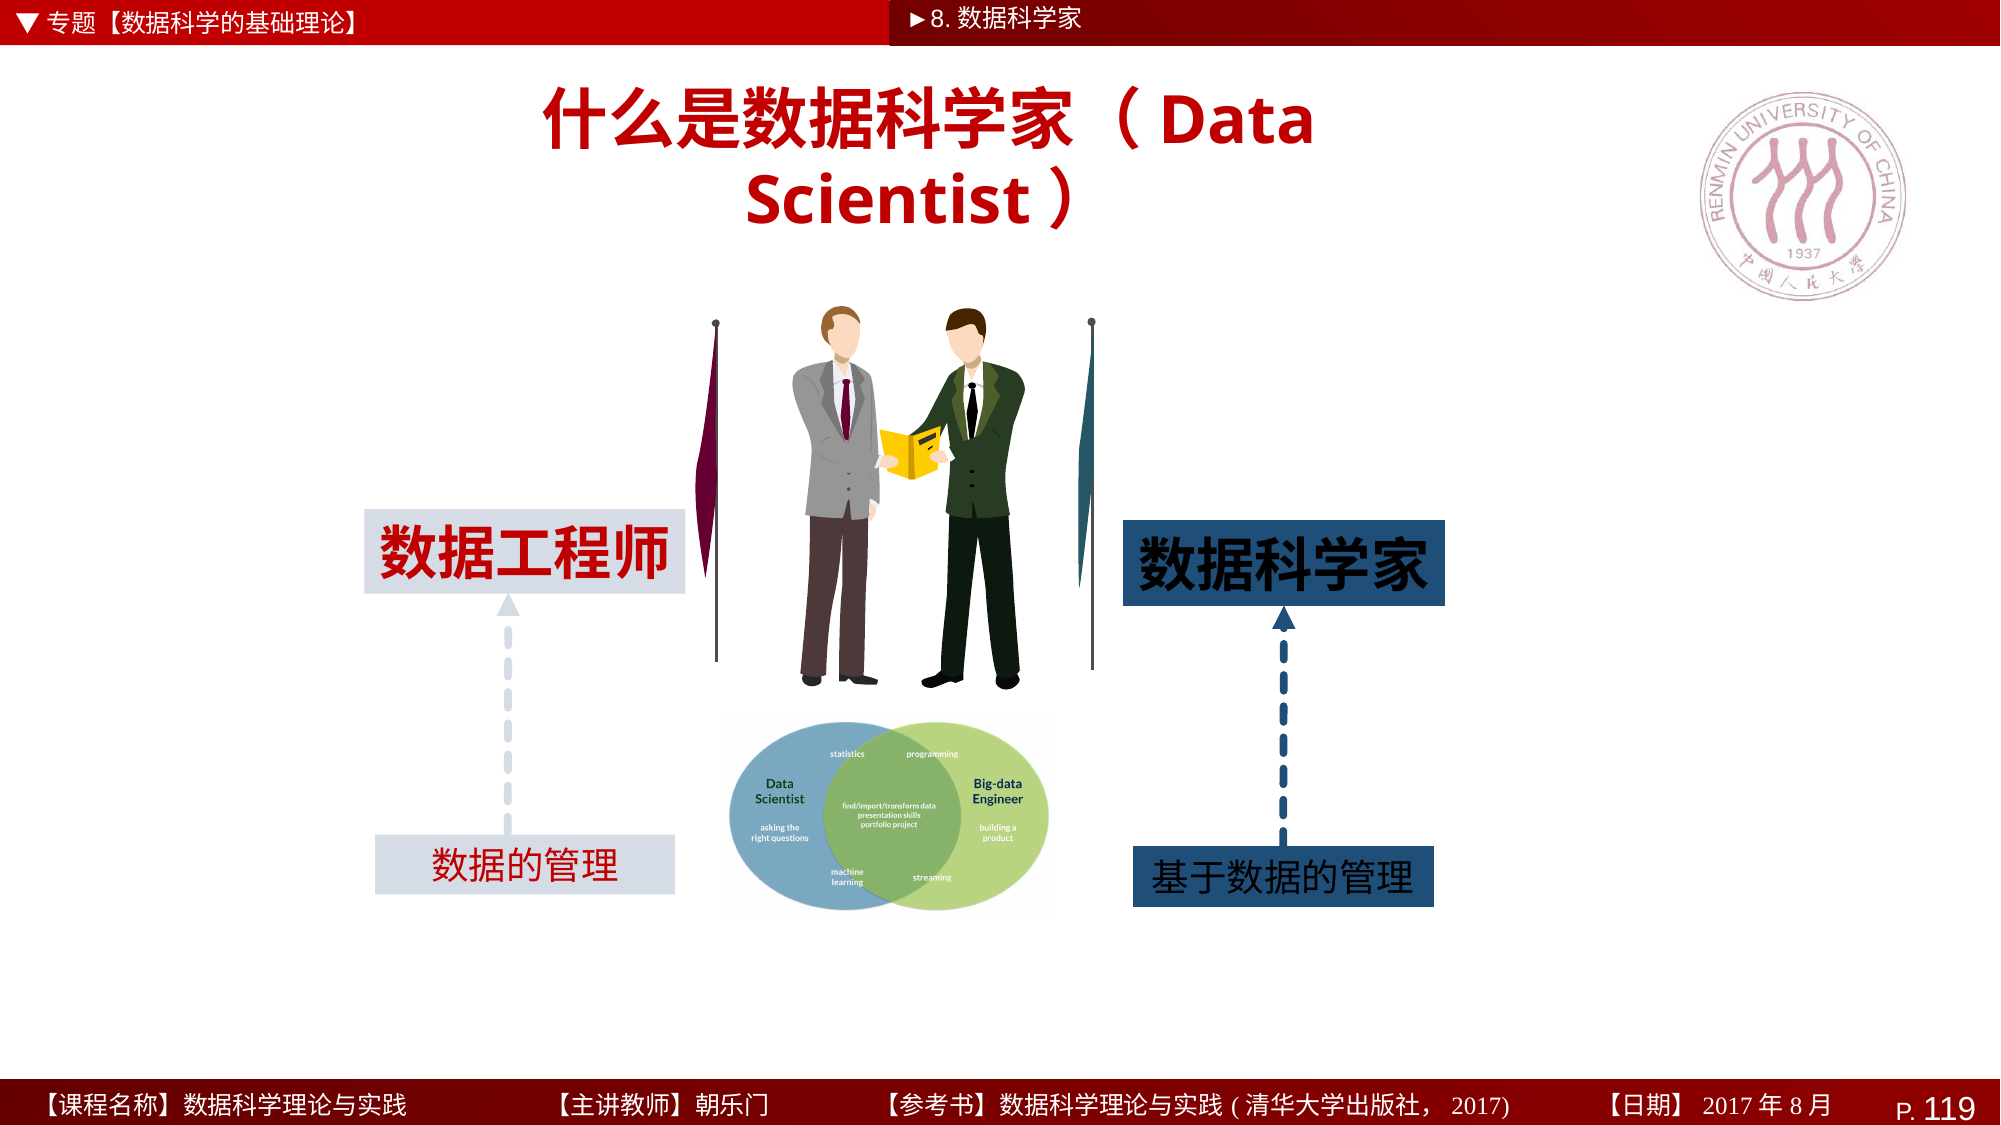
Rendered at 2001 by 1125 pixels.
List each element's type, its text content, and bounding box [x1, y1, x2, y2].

text_box 数据科学家 [1123, 520, 1445, 606]
picture [724, 715, 1053, 915]
text_box 数据工程师 [364, 509, 684, 594]
list ▼专题【数据科学的基础理论】 [0, 0, 725, 43]
title 什么是数据科学家（Data Scientist） [337, 89, 1522, 225]
picture [690, 304, 1096, 690]
picture [1696, 89, 1910, 304]
text_box 基于数据的管理 [1133, 846, 1434, 907]
list ►8.数据科学家 [890, 0, 1461, 43]
text_box 数据的管理 [375, 834, 675, 895]
